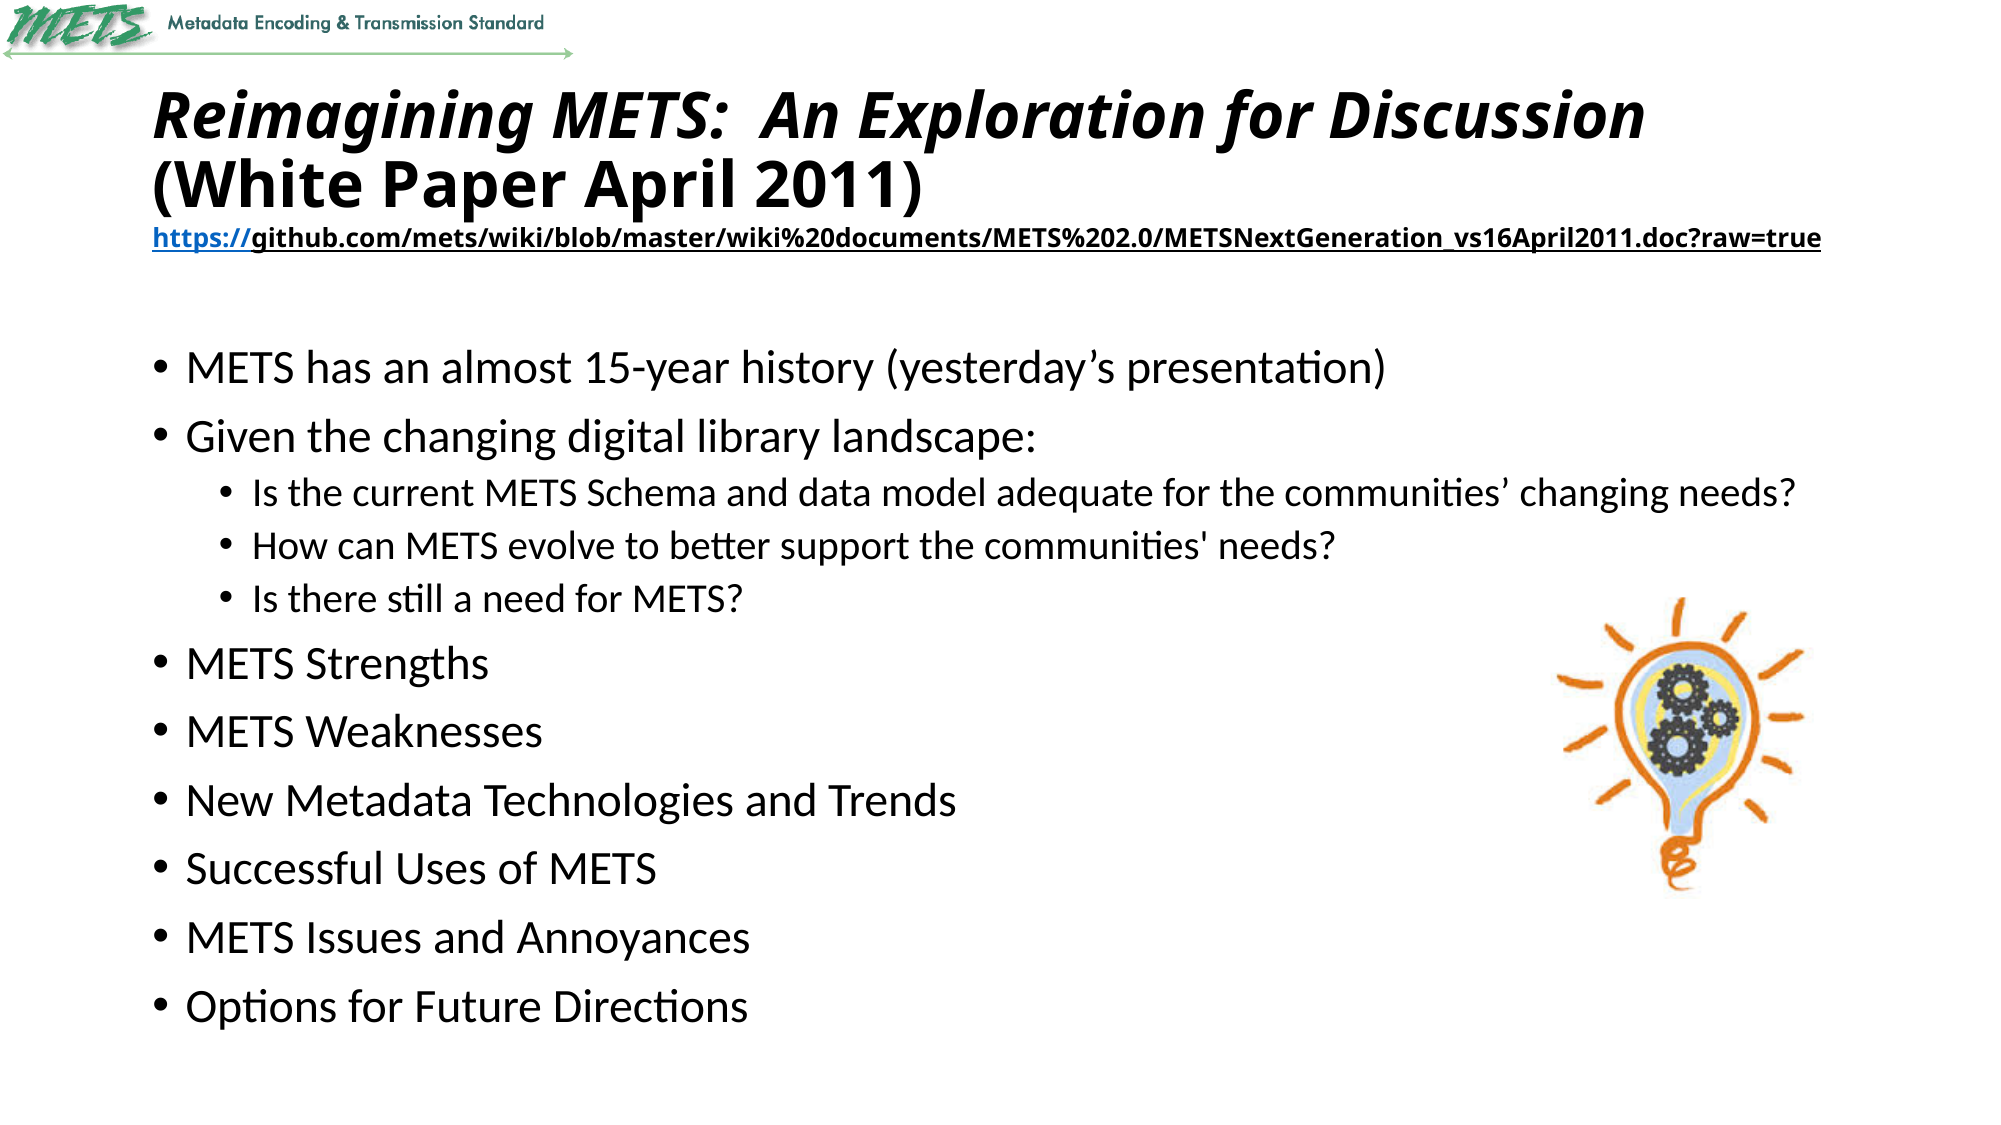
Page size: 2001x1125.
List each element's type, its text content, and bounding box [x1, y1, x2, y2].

title Reimagining METS: An Exploration for Discussion (White Paper April 2011) https://github.com/mets/wiki/blob/master/wiki%20documents/METS%202.0/METSNextGeneration_vs16April2011.doc?raw=true [137, 59, 1879, 278]
picture [1526, 585, 1839, 899]
list METS has an almost 15-year history (yesterday’s presentation) Given the changing digital library landscape: Is the current METS Schema and data model adequate for the communities’ changing needs? How can METS evolve to better support the communities' needs? Is there still a need for METS? METS Strengths METS Weaknesses New Metadata Technologies and Trends Successful Uses of METS METS Issues and Annoyances Options for Future Directions [137, 335, 1863, 1050]
